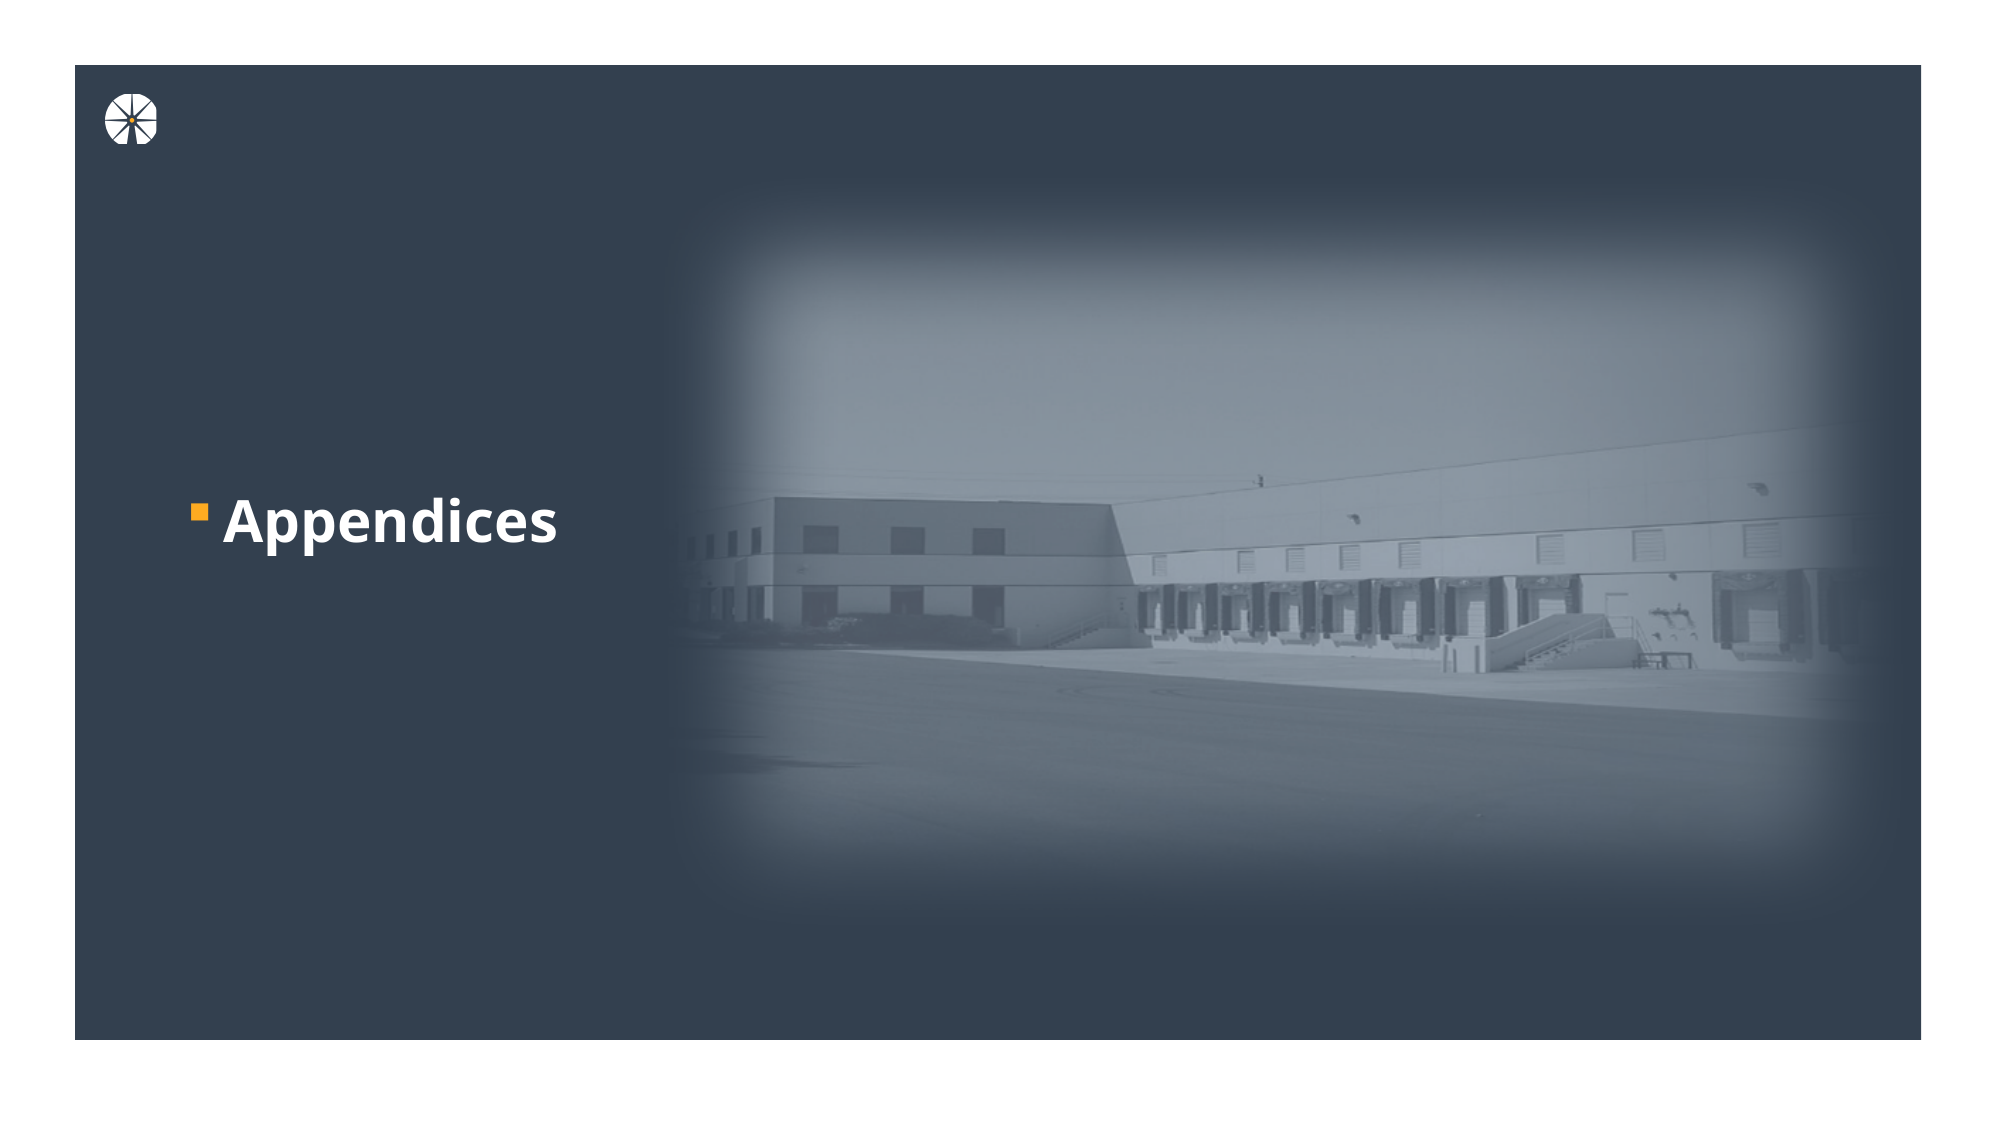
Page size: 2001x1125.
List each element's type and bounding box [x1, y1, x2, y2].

list [186, 424, 1861, 615]
